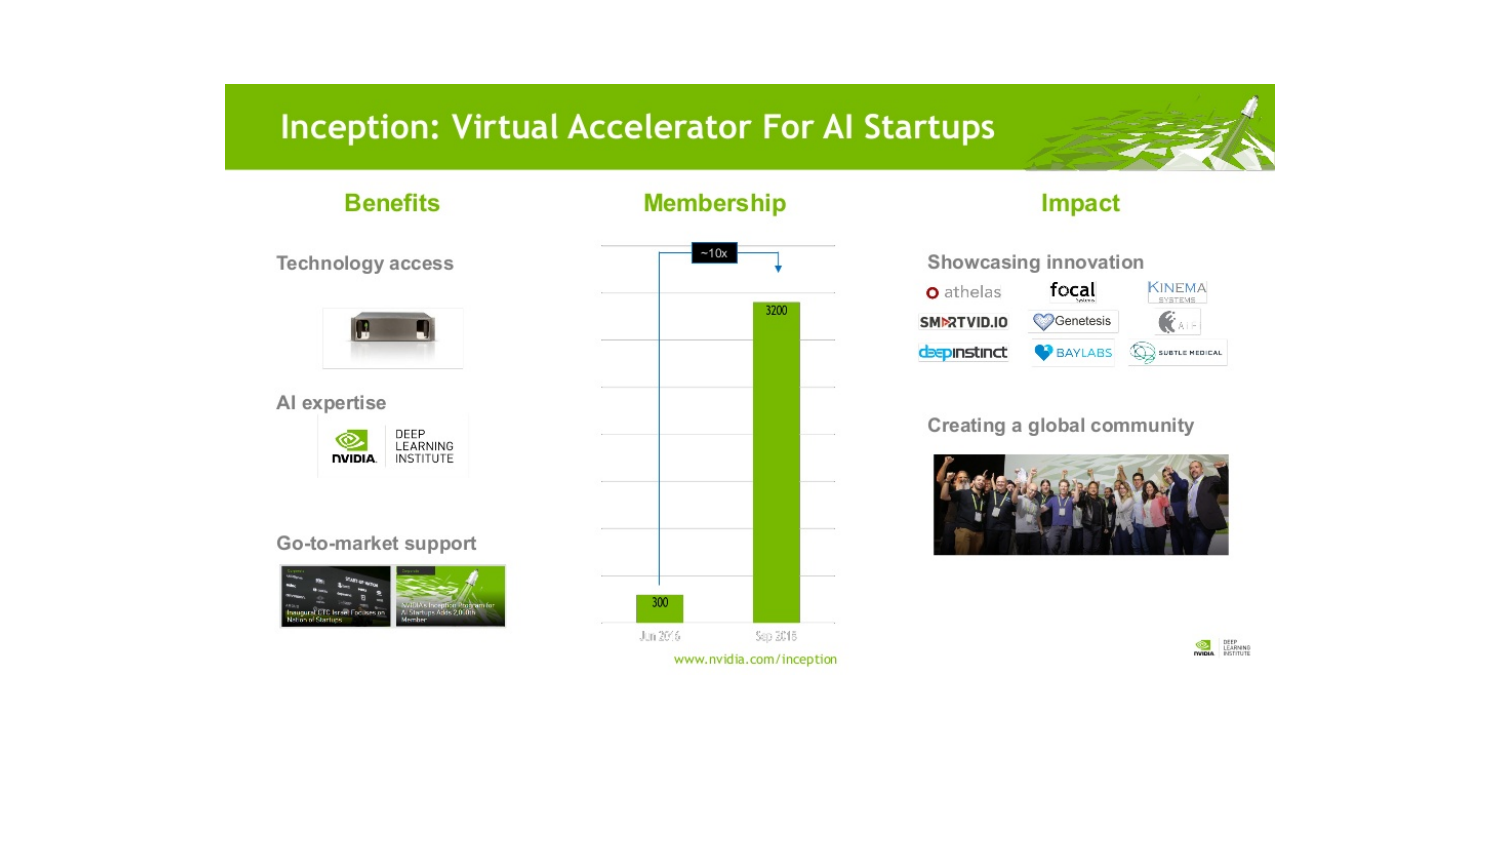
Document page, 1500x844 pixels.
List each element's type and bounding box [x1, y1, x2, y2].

picture [224, 84, 1276, 676]
